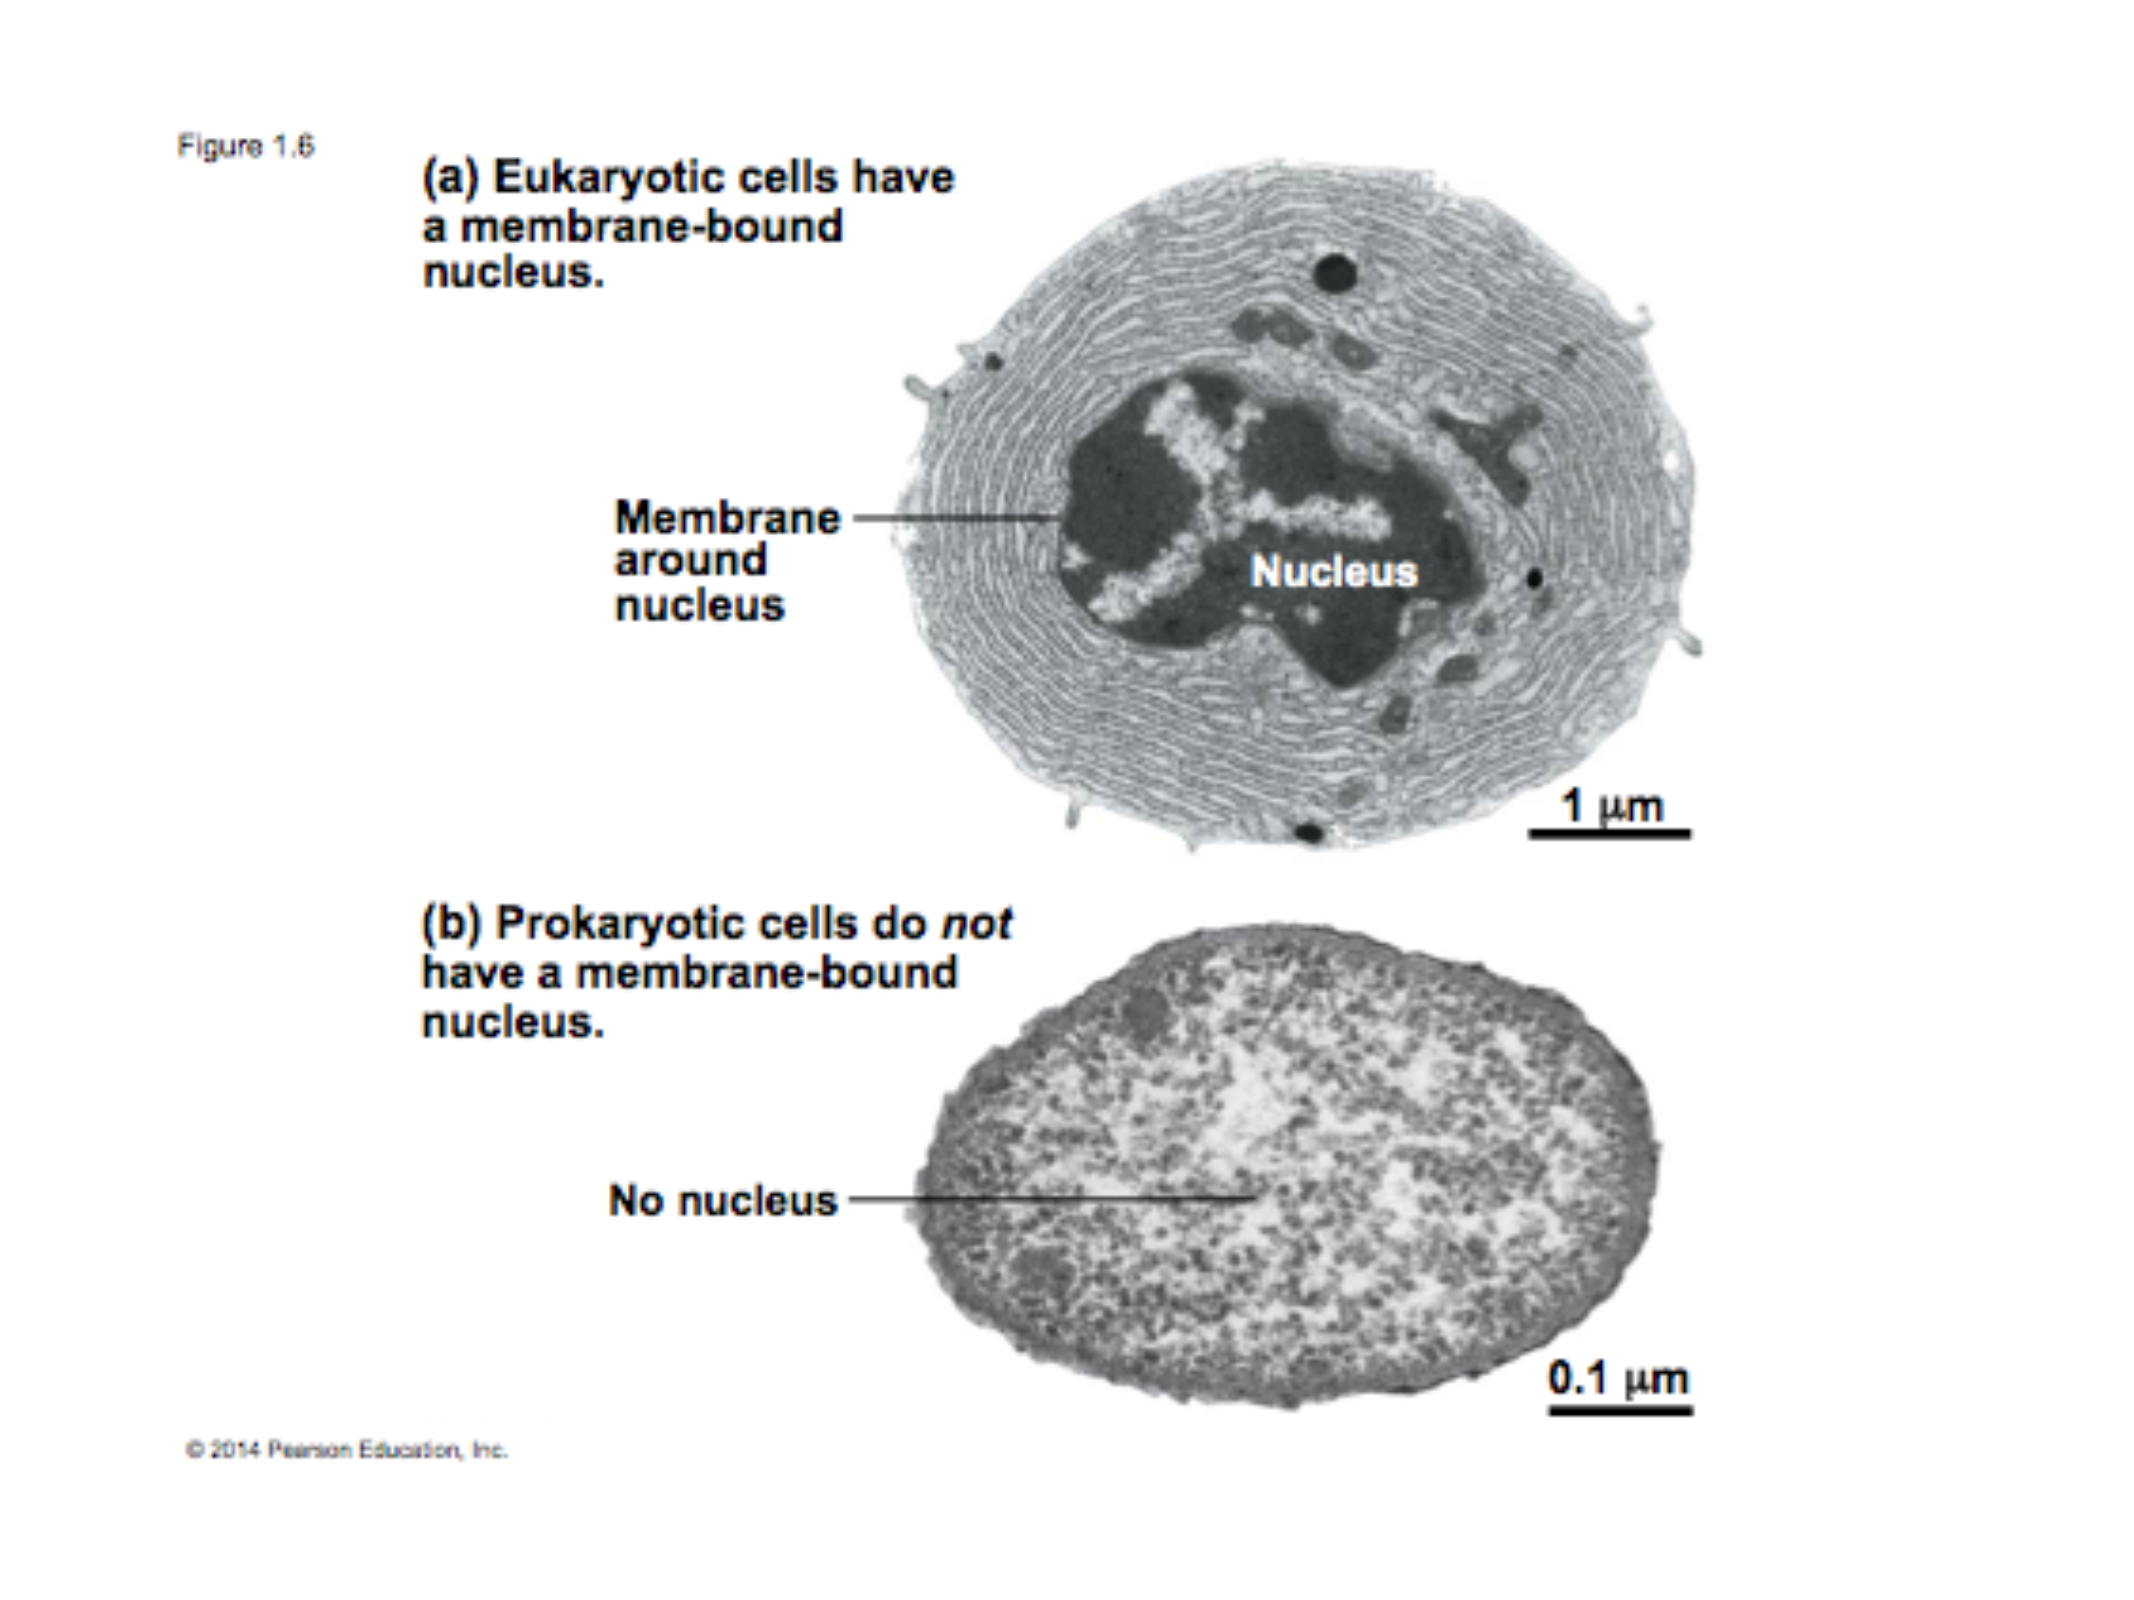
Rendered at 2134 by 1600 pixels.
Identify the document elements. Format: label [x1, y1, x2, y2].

picture [157, 117, 1976, 1482]
